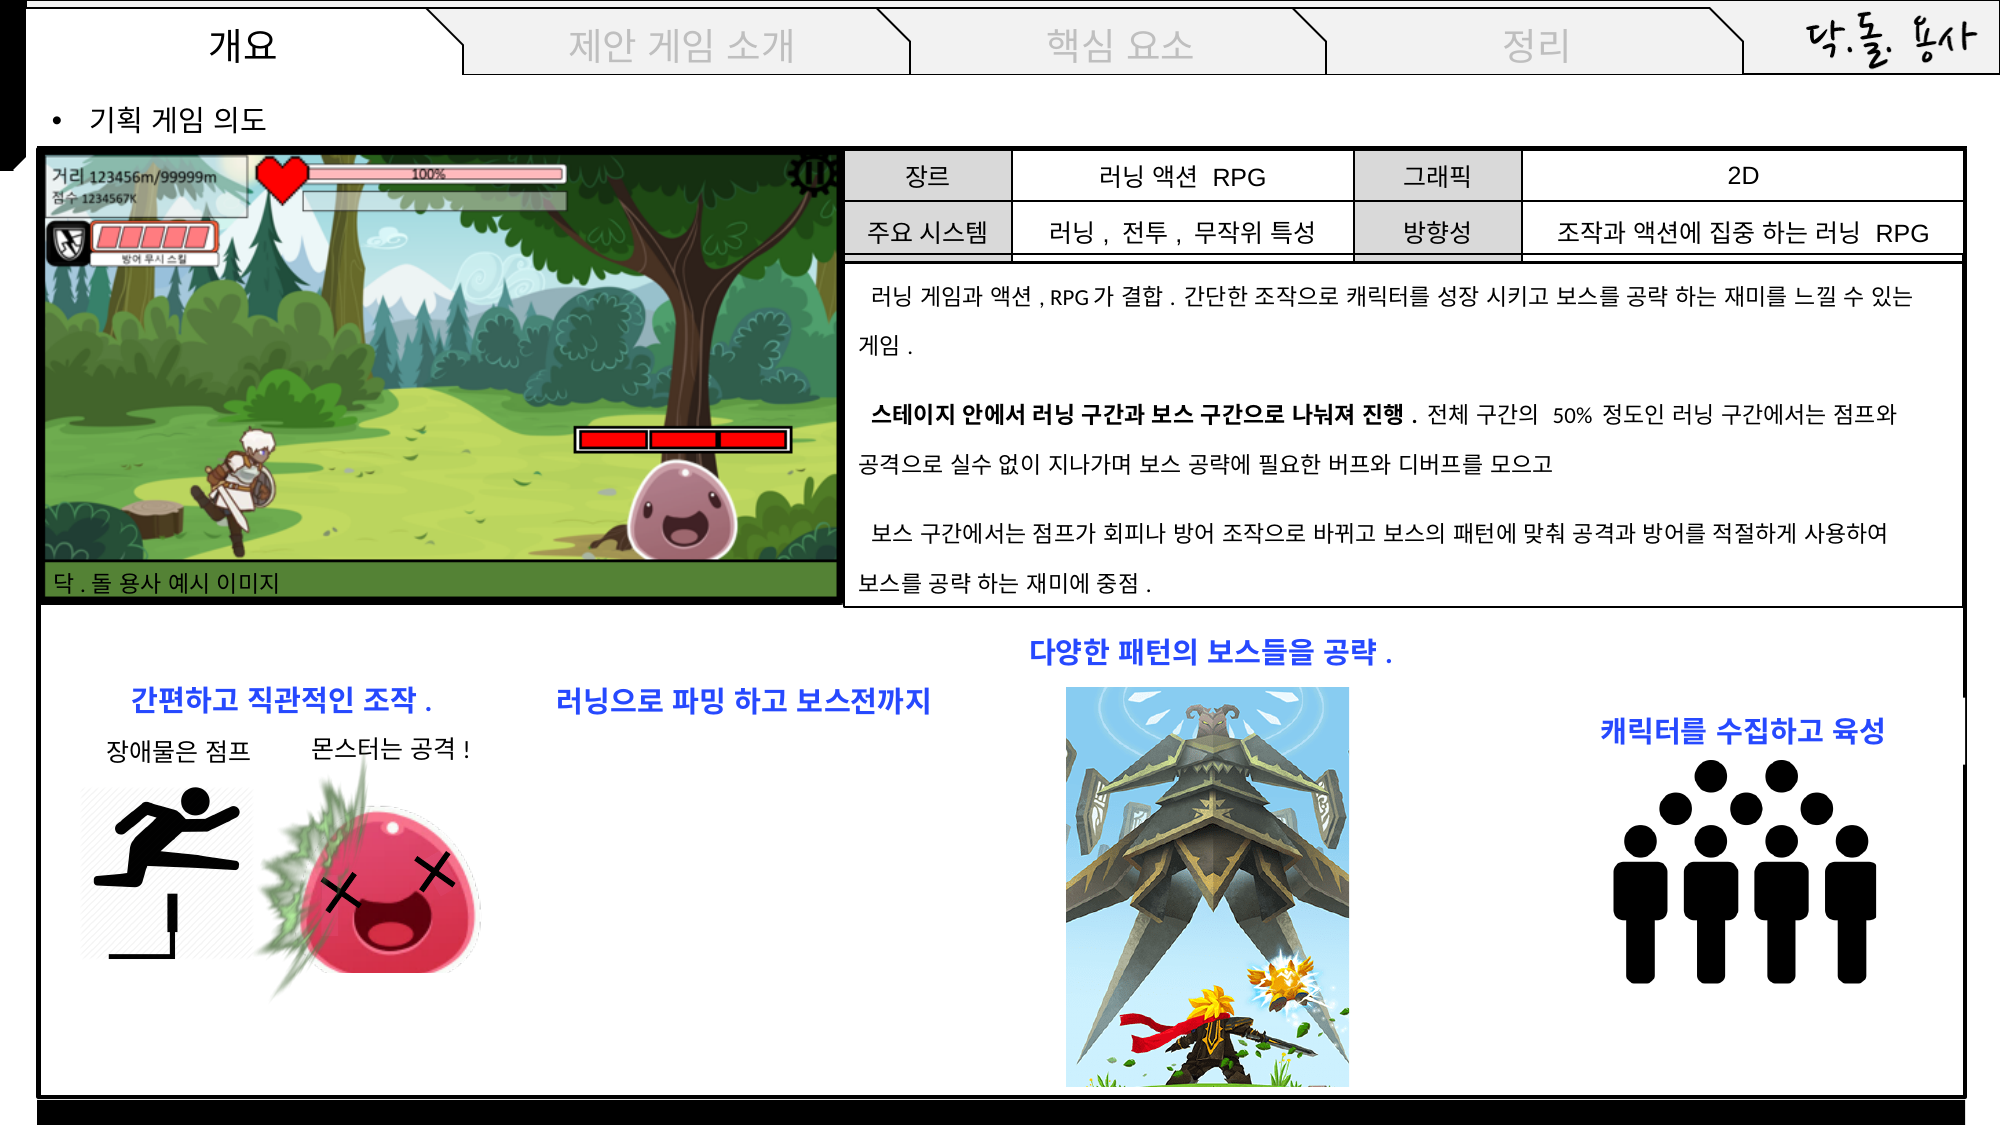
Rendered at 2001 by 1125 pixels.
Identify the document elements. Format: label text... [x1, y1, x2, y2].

list 기획 게임 의도 [37, 75, 1966, 147]
picture [0, 0, 2000, 605]
text_box 러닝으로 파밍 하고 보스전까지 [522, 666, 967, 736]
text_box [989, 618, 1433, 1087]
text_box [38, 149, 1966, 1098]
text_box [59, 665, 508, 1011]
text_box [1521, 697, 1966, 986]
